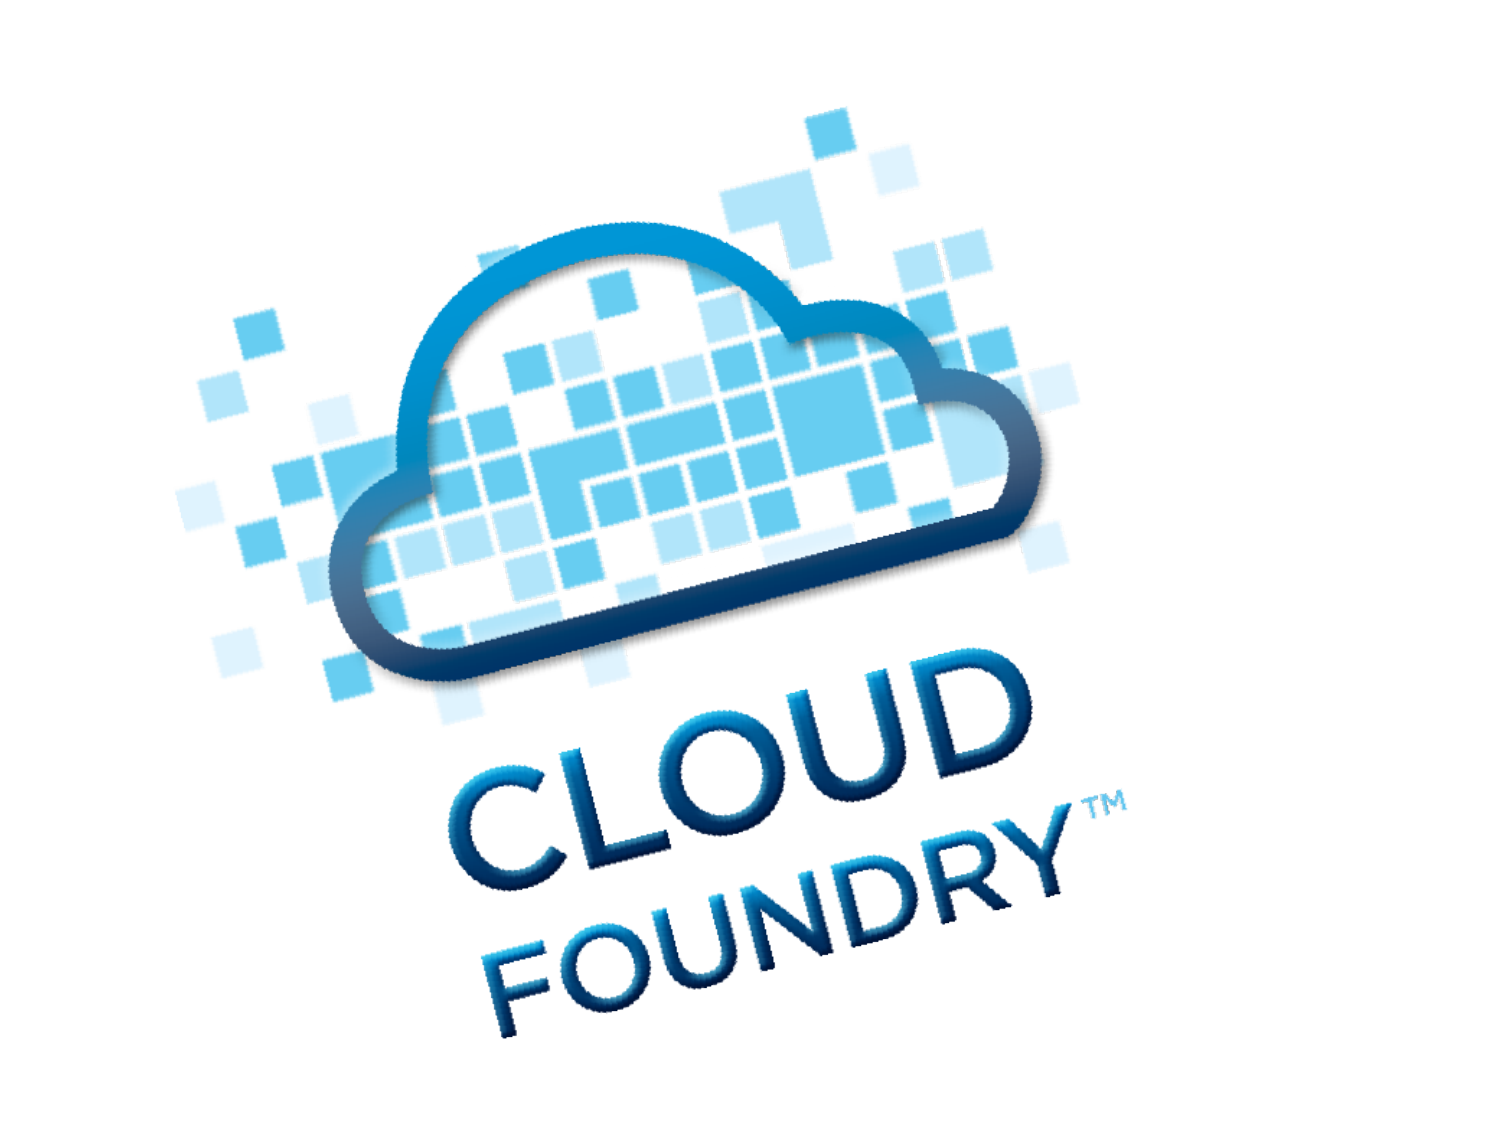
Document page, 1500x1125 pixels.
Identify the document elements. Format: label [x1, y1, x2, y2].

picture [58, 0, 1323, 1125]
